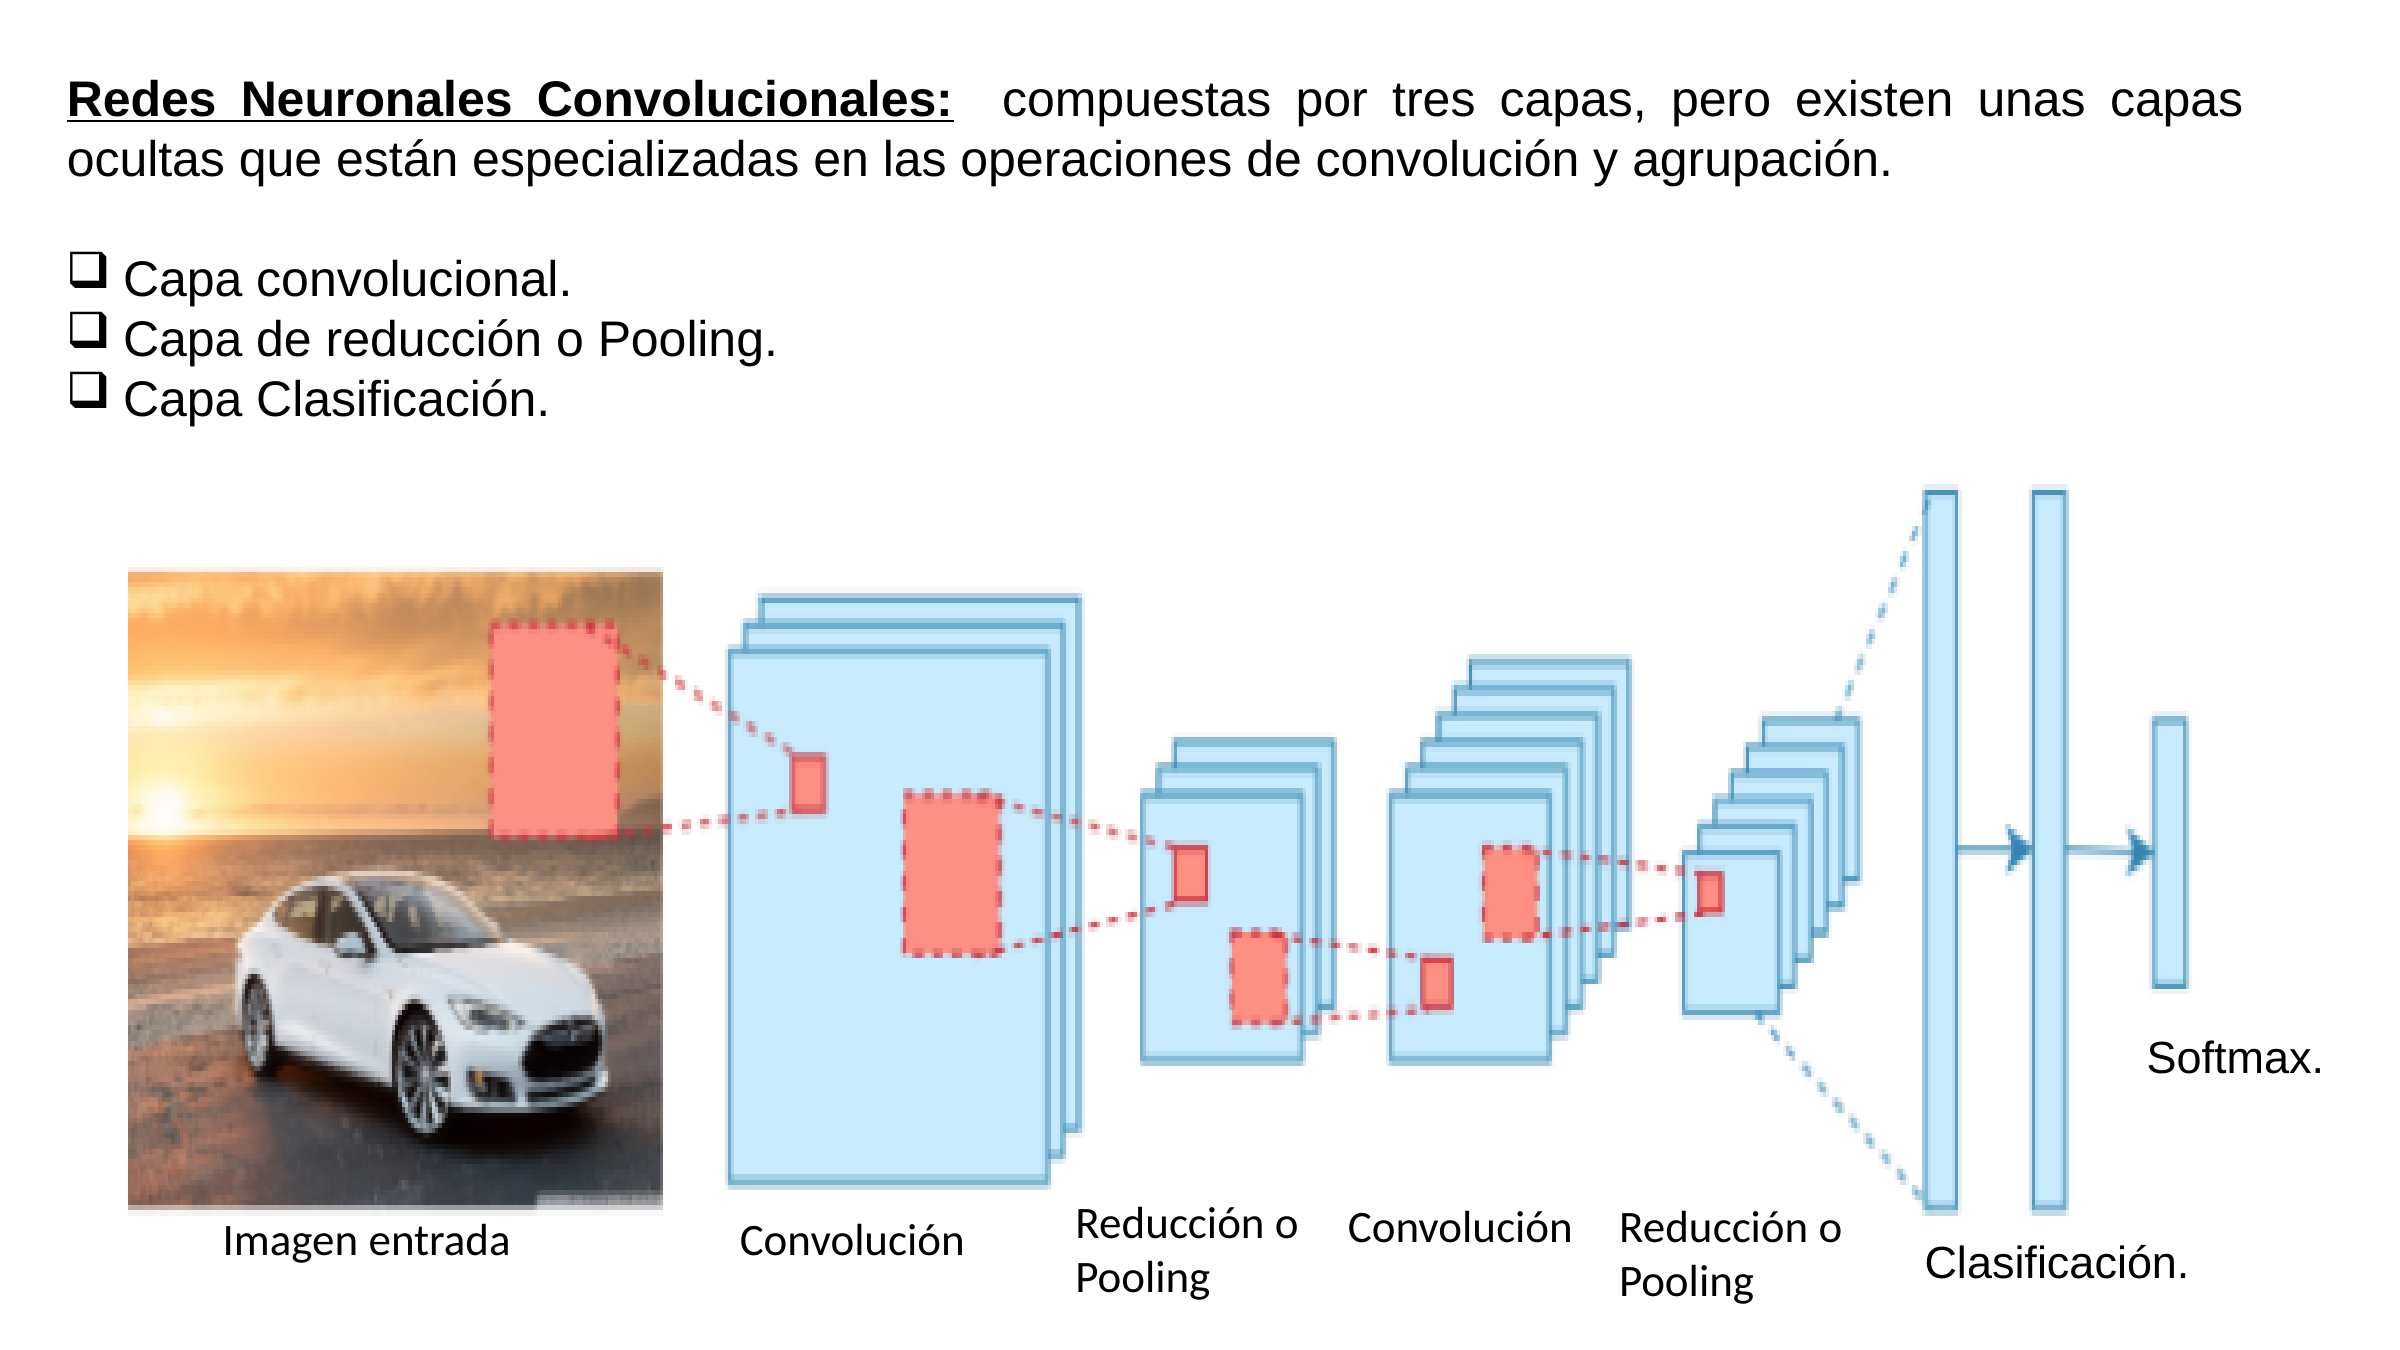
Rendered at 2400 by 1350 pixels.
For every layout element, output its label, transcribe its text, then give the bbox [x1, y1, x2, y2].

text_box Clasificación. [1909, 1271, 2217, 1296]
picture [91, 466, 2259, 1271]
text_box Redes Neuronales Convolucionales: compuestas por tres capas, pero existen unas capas ocultas que están especializadas en las operaciones de convolución y agrupación. Capa convolucional. Capa de reducción o Pooling. Capa Clasificación. [52, 59, 2259, 434]
text_box Reducción o Pooling [1060, 1271, 1325, 1309]
text_box Softmax. [2259, 1020, 2352, 1090]
text_box Reducción o Pooling [1604, 1271, 1869, 1313]
